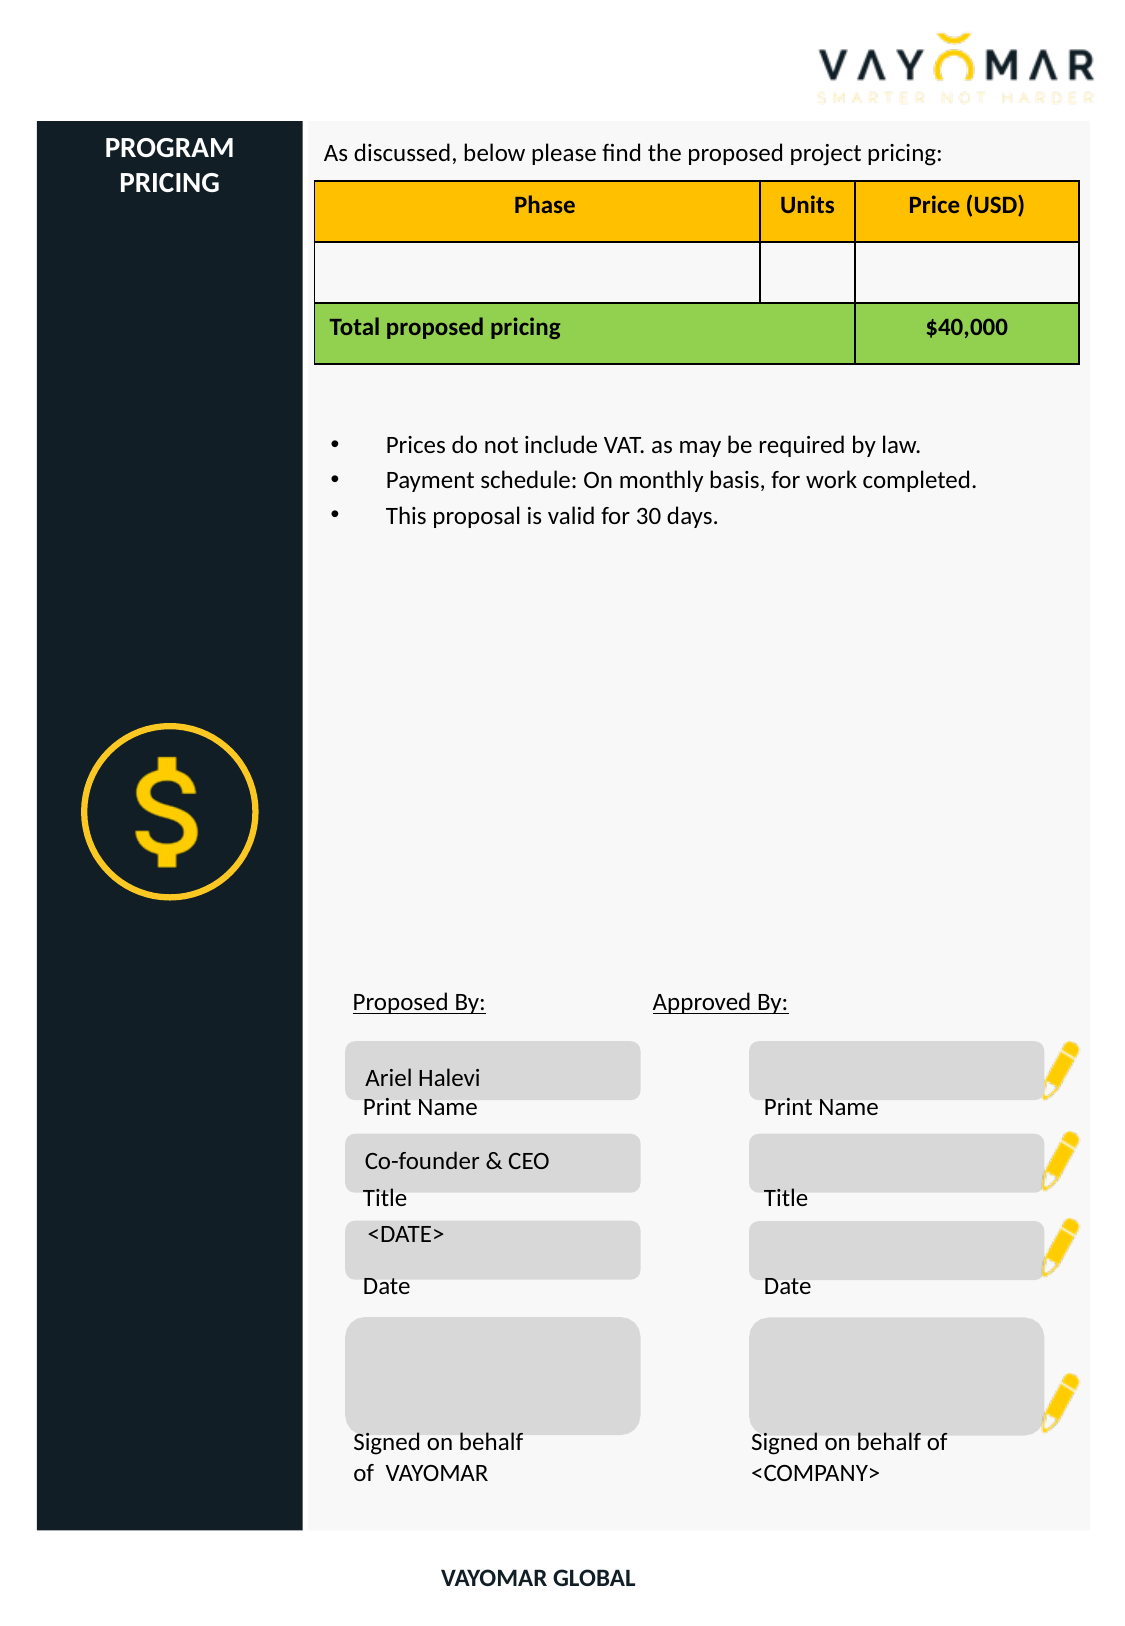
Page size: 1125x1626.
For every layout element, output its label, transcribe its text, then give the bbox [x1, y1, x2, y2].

table_cell [315, 243, 759, 302]
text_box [748, 1317, 1091, 1436]
text_box Date [360, 1267, 414, 1300]
picture [787, 14, 1125, 122]
text_box Ariel Halevi [345, 1043, 598, 1098]
table_header Units [761, 182, 854, 241]
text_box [748, 1218, 1091, 1281]
text_box Title [761, 1200, 811, 1212]
text_box [345, 1317, 641, 1436]
text_box Title [360, 1179, 410, 1212]
table_cell $40,000 [856, 304, 1078, 363]
text_box As discussed, below please find the proposed project pricing: [321, 118, 1077, 167]
text_box Date [761, 1290, 815, 1300]
text_box Signed on behalf of VAYOMAR [351, 1423, 552, 1486]
text_box Print Name [761, 1110, 882, 1121]
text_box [748, 1040, 1091, 1102]
text_box [307, 121, 1090, 983]
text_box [748, 1131, 1091, 1194]
table_header Price (USD) [856, 182, 1078, 241]
text_box Prices do not include VAT. as may be required by law. Payment schedule: On monthly basis, for work completed. This proposal is valid for 30 days. [328, 396, 1082, 561]
text_box Print Name [360, 1088, 481, 1121]
text_box [345, 1133, 641, 1193]
text_box PROGRAM PRICING [36, 121, 303, 1531]
text_box Co-founder & CEO [362, 1142, 623, 1175]
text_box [83, 725, 256, 898]
table_header Phase [315, 182, 759, 241]
table_cell [856, 243, 1078, 302]
text_box Signed on behalf of <COMPANY> [748, 1443, 1079, 1486]
text_box VAYOMAR GLOBAL [426, 1554, 699, 1600]
text_box [349, 1041, 641, 1101]
text_box [345, 1222, 641, 1280]
table_cell [761, 243, 854, 302]
table_cell Total proposed pricing [315, 304, 854, 363]
text_box [307, 1016, 1090, 1531]
text_box <DATE> [349, 1215, 636, 1259]
text_box Proposed By: Approved By: [303, 983, 1095, 1016]
